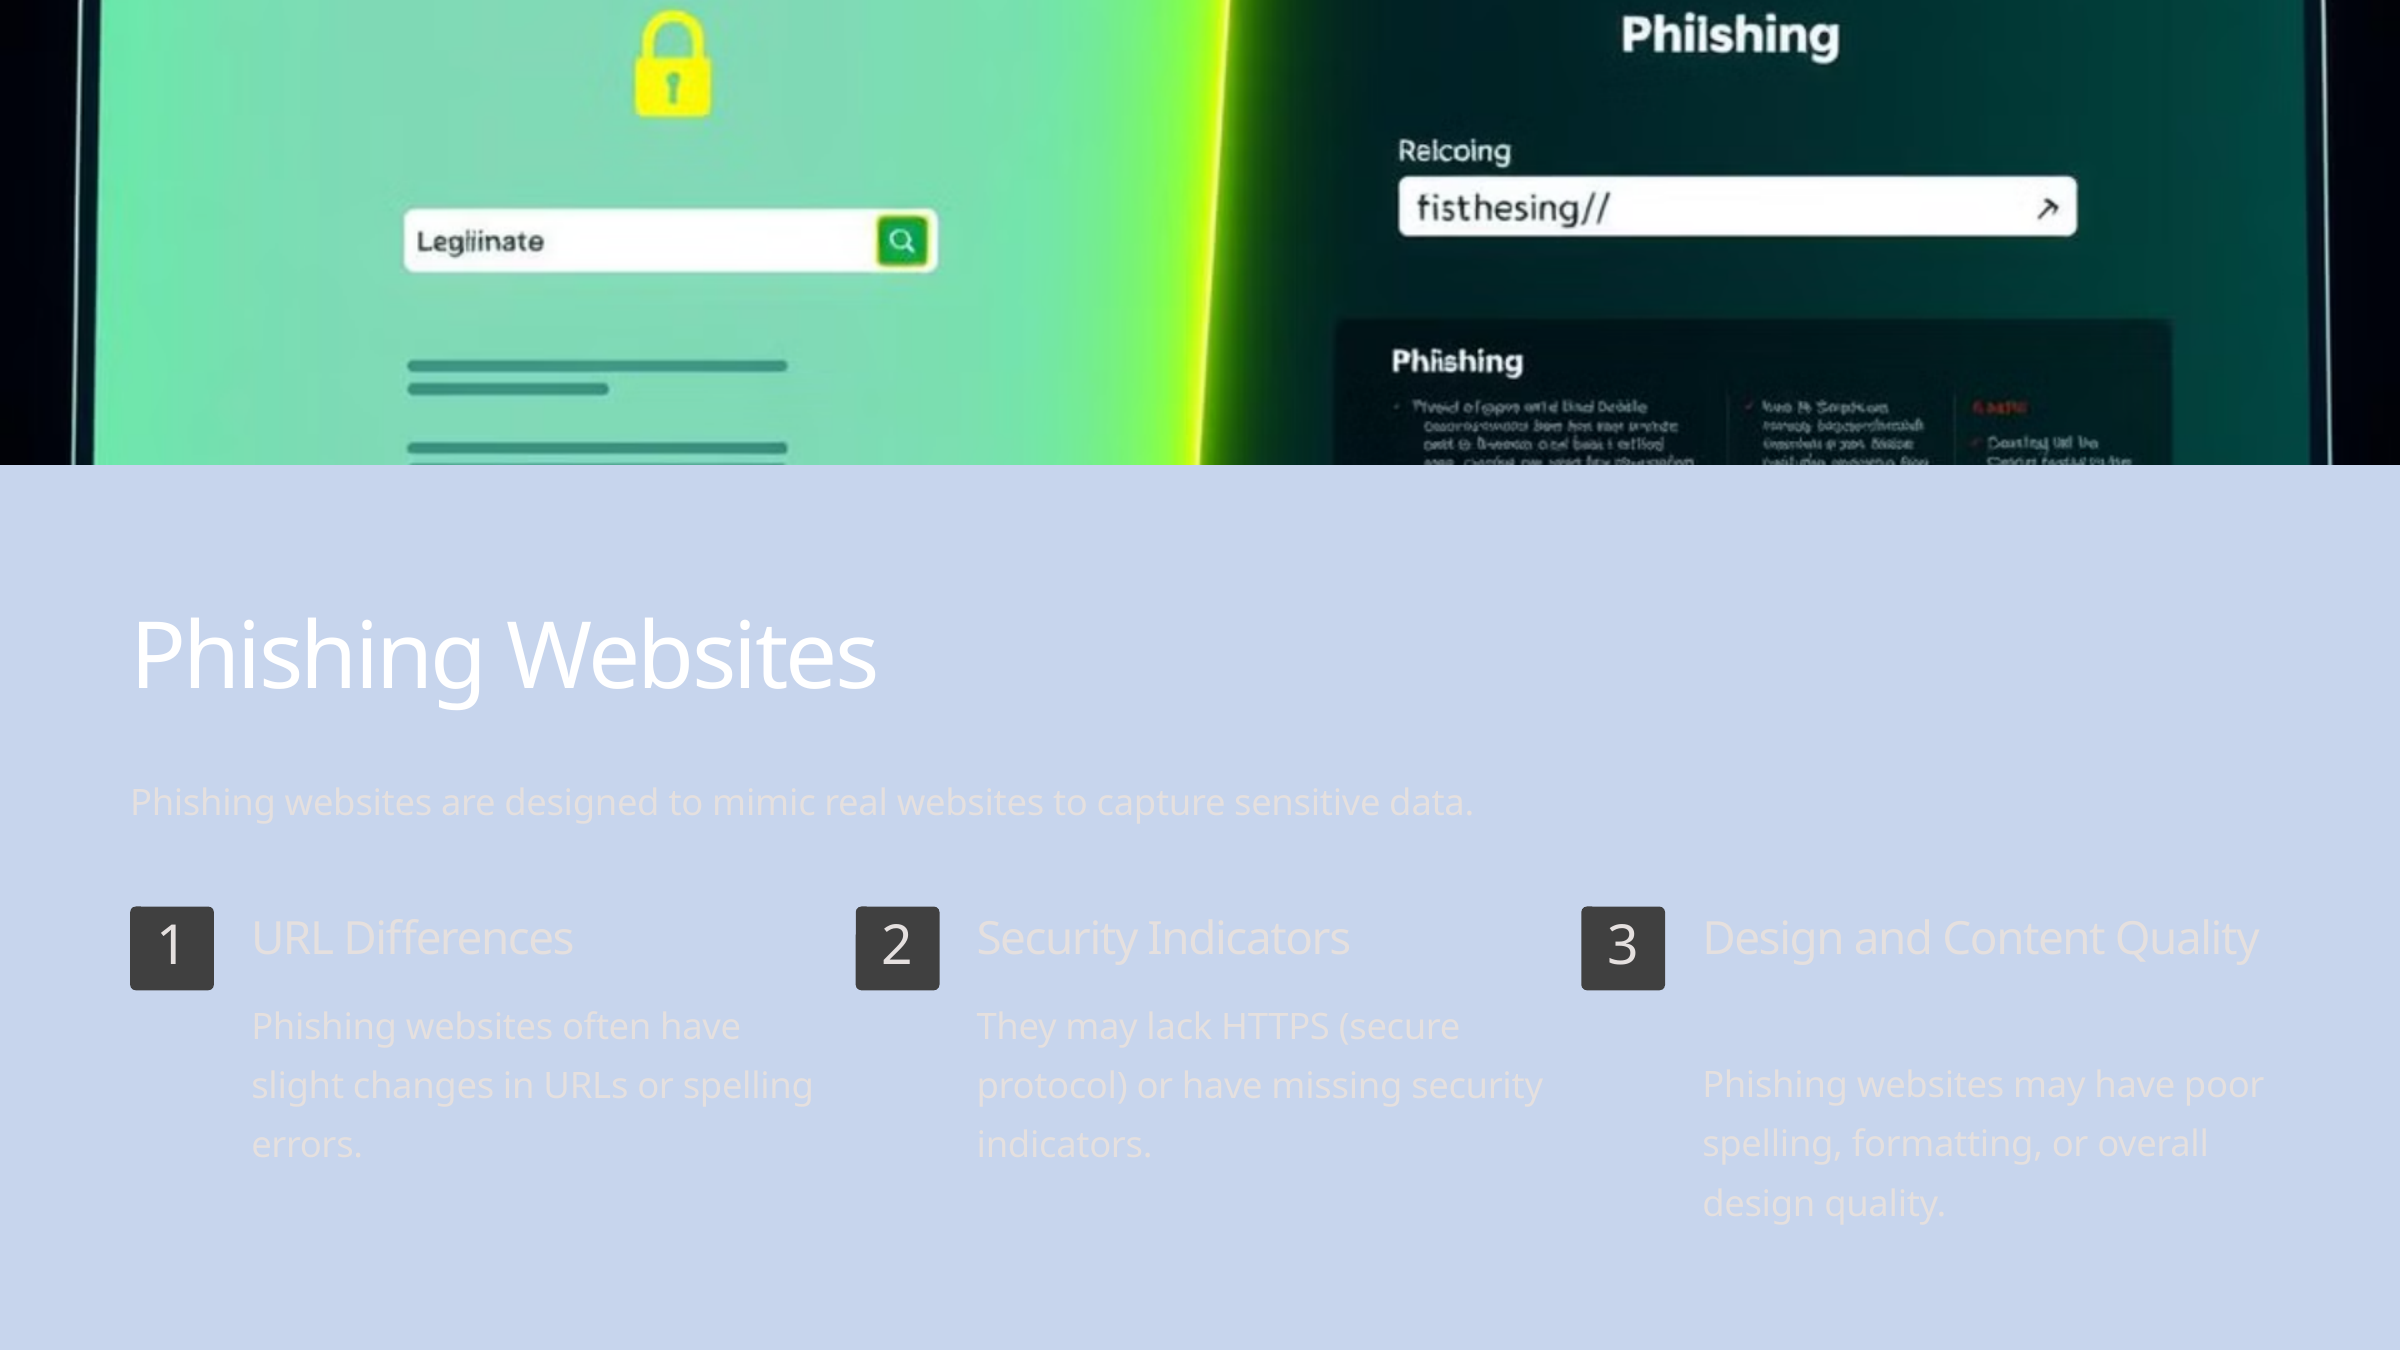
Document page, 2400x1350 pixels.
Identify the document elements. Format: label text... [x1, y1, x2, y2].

text_box [1581, 906, 1666, 991]
text_box [130, 906, 214, 991]
text_box 3 [1607, 920, 1640, 977]
text_box Phishing websites are designed to mimic real websites to capture sensitive data. [130, 763, 2270, 823]
text_box They may lack HTTPS (secure protocol) or have missing security indicators. [976, 986, 1545, 1166]
text_box 1 [156, 920, 188, 977]
text_box Phishing websites often have slight changes in URLs or spelling errors. [251, 986, 819, 1166]
picture [0, 0, 2400, 466]
text_box [855, 906, 940, 991]
text_box 2 [881, 920, 914, 977]
text_box Security Indicators [976, 906, 1481, 965]
text_box Phishing Websites [130, 591, 1061, 708]
text_box Phishing websites may have poor spelling, formatting, or overall design quality. [1702, 1045, 2270, 1224]
text_box Design and Content Quality [1702, 906, 2270, 1023]
text_box URL Differences [251, 906, 717, 965]
